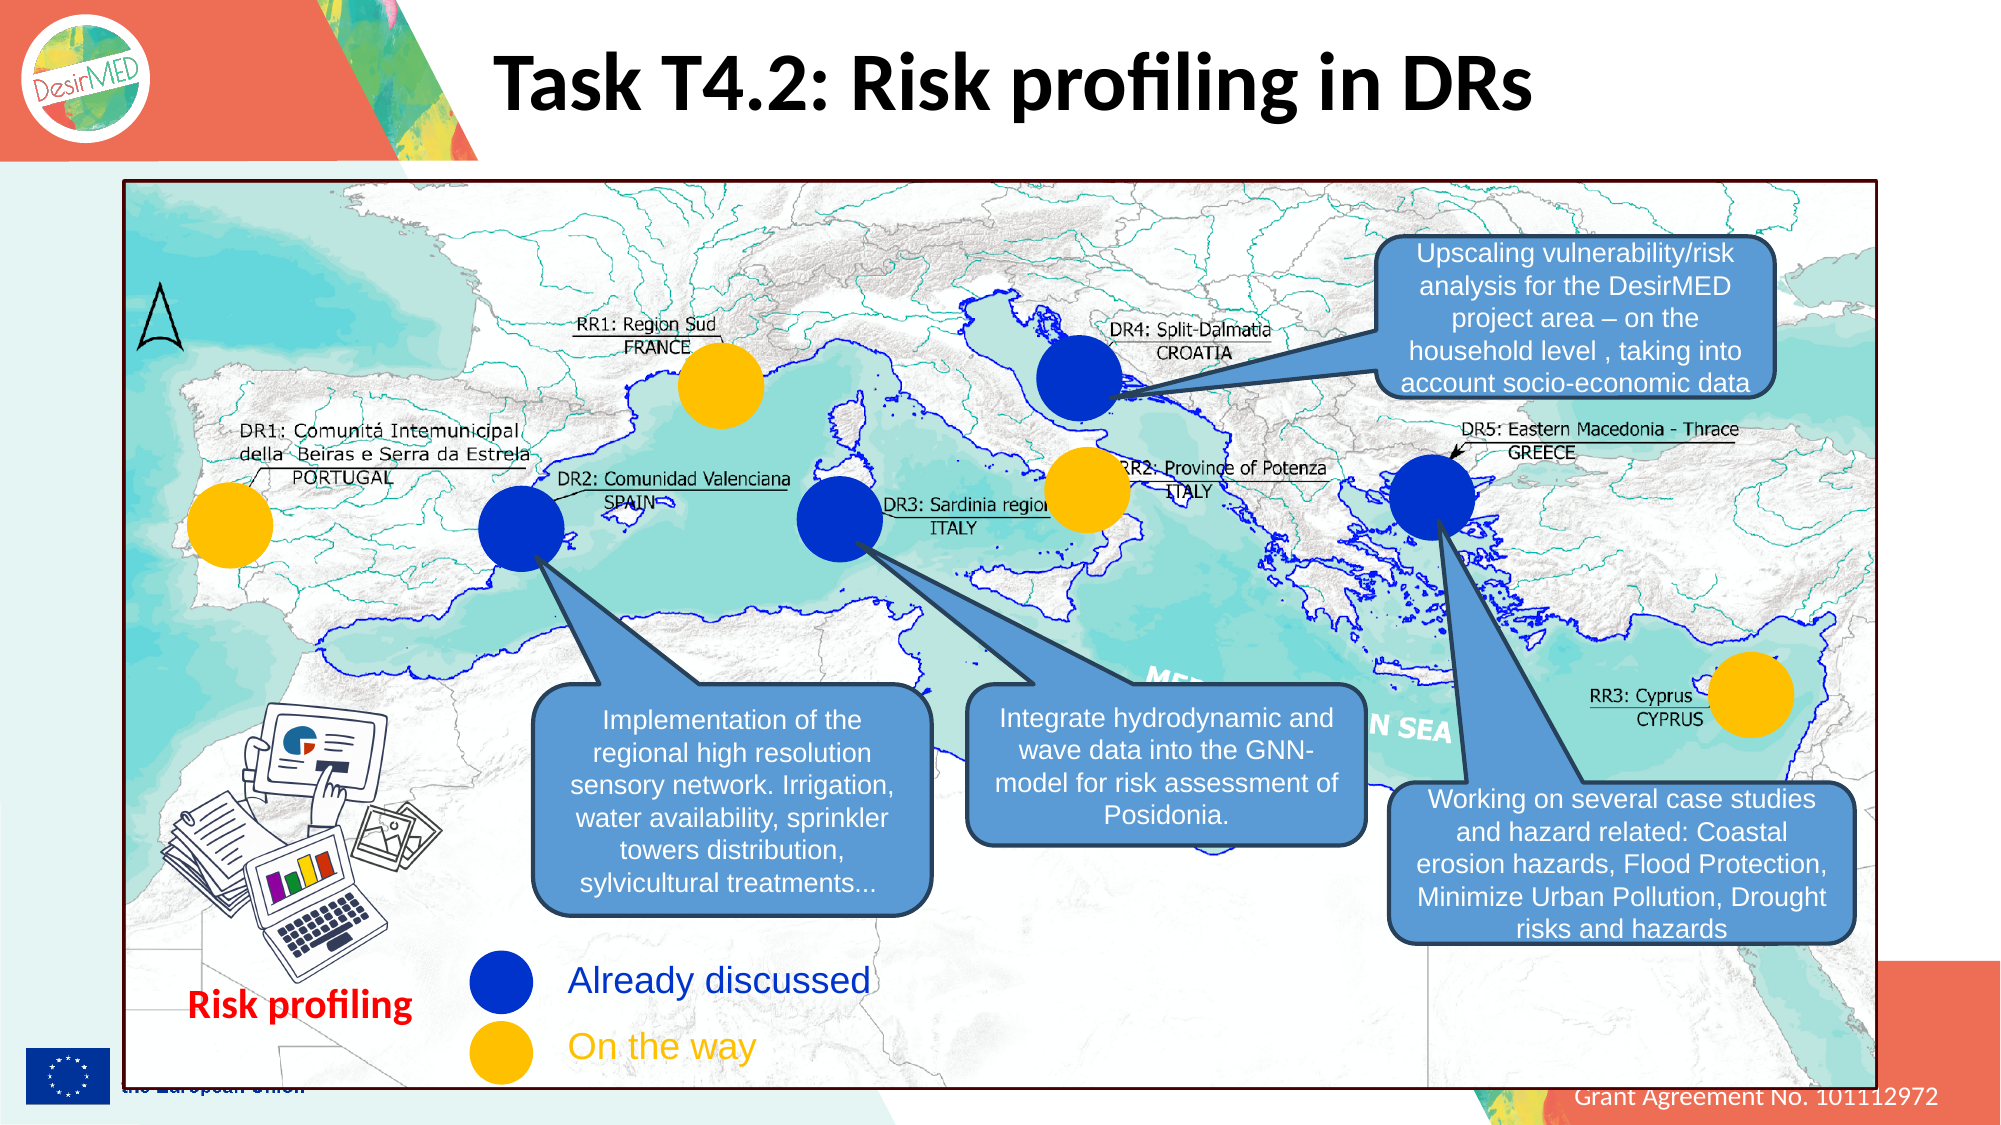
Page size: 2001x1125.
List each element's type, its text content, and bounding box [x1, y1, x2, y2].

picture [21, 179, 1878, 1125]
title Task T4.2: Risk profiling in DRs [478, 3, 1897, 164]
picture [33, 25, 139, 131]
picture [316, 0, 478, 161]
